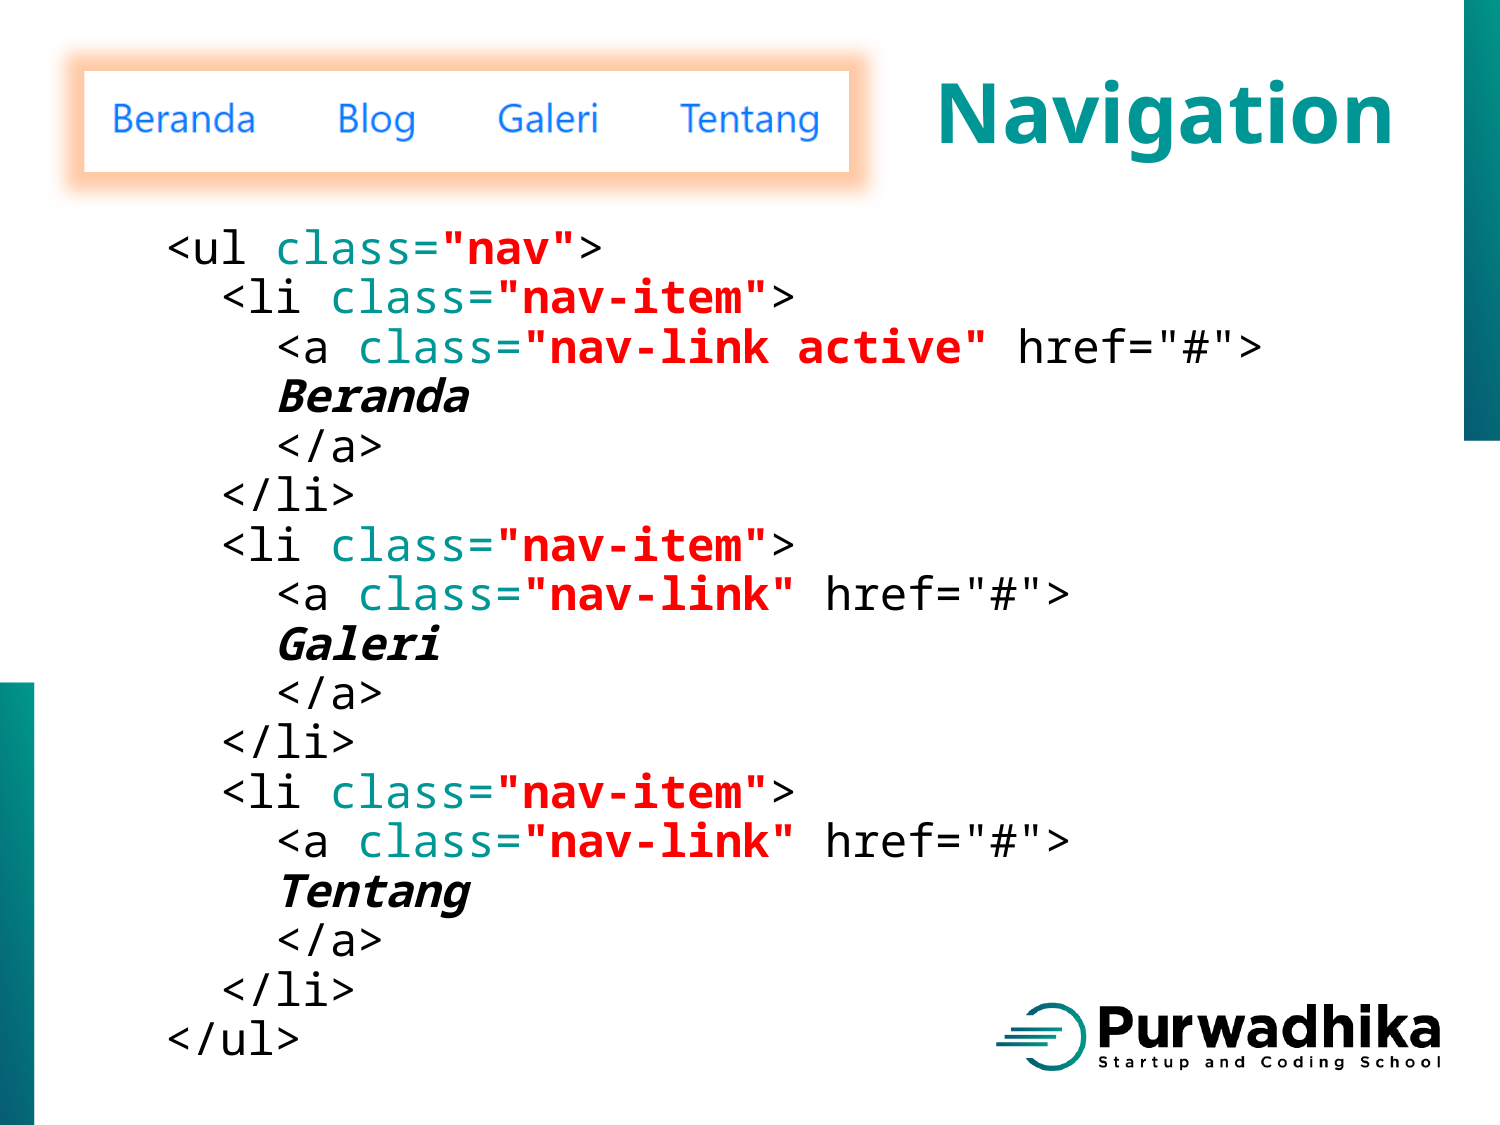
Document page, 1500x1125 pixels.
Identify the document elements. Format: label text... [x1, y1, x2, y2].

text_box <ul class="nav"> <li class="nav-item"> <a class="nav-link active" href="#"> Beranda </a> </li> <li class="nav-item"> <a class="nav-link" href="#"> Galeri </a> </li> <li class="nav-item"> <a class="nav-link" href="#"> Tentang </a> </li> </ul> [149, 249, 1384, 1042]
text_box Navigation [813, 39, 1412, 194]
picture [0, 0, 1500, 1125]
